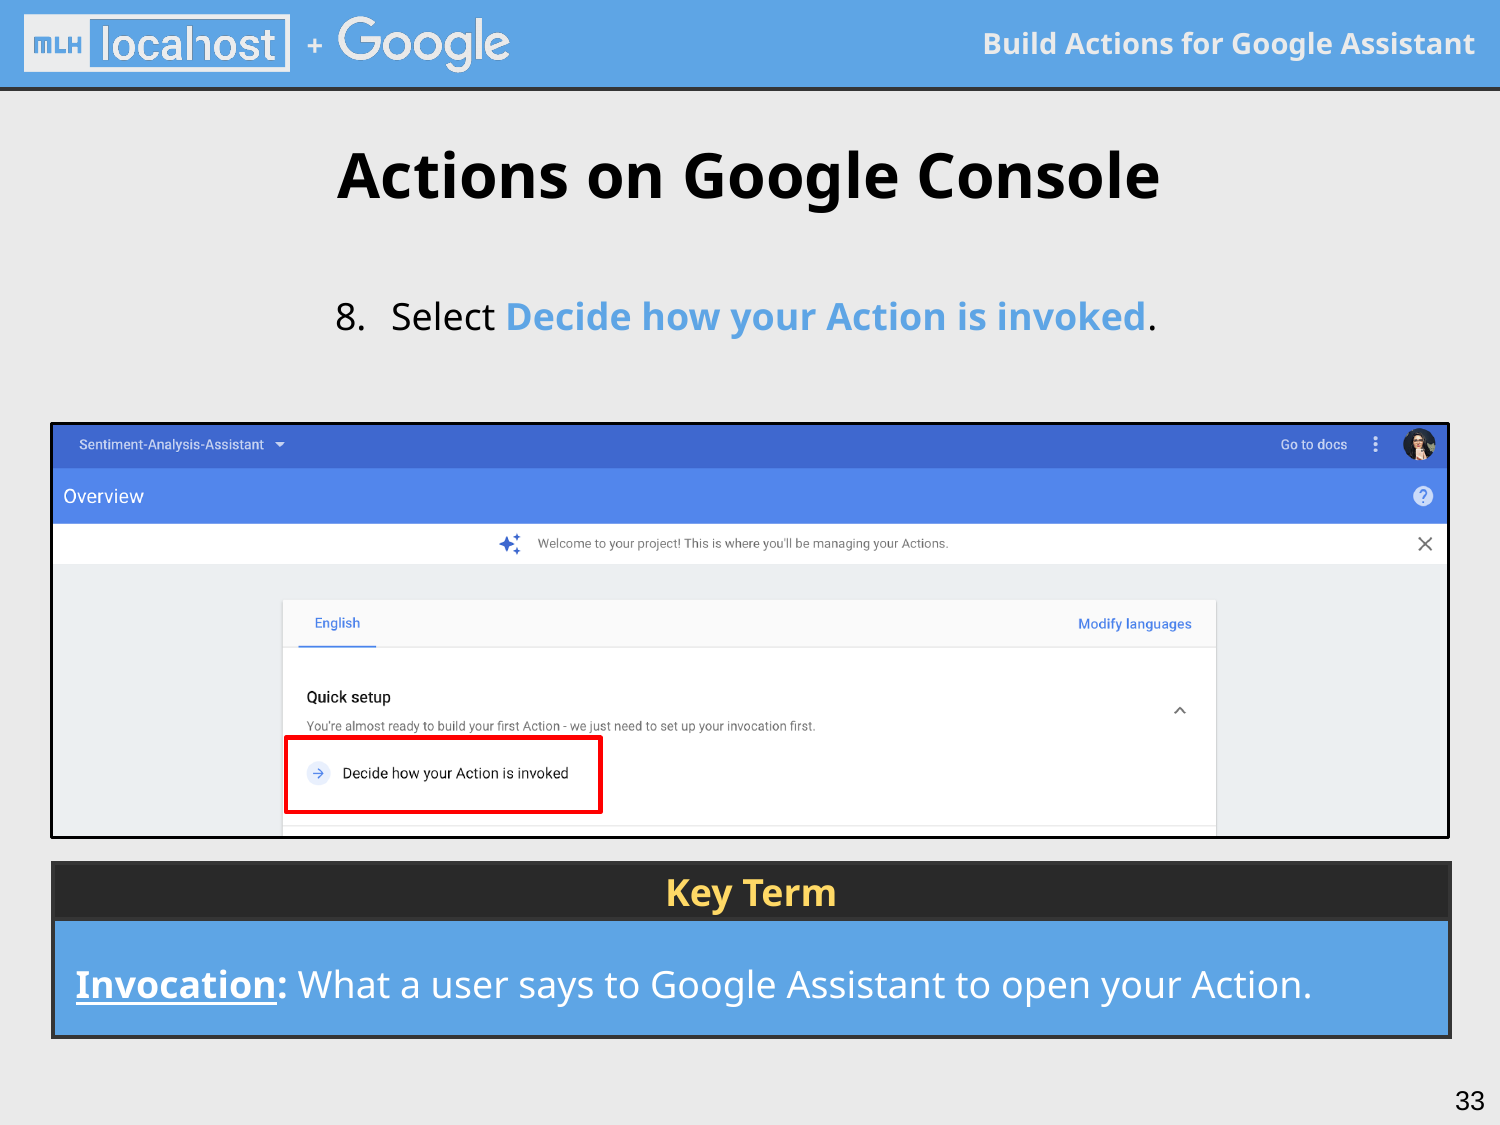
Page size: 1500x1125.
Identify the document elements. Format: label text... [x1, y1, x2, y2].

text_box Select Decide how your Action is invoked. [301, 277, 1199, 377]
picture [338, 16, 510, 73]
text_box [52, 424, 1448, 837]
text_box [52, 862, 1451, 1038]
text_box Actions on Google Console [26, 106, 1474, 242]
picture [24, 14, 290, 72]
